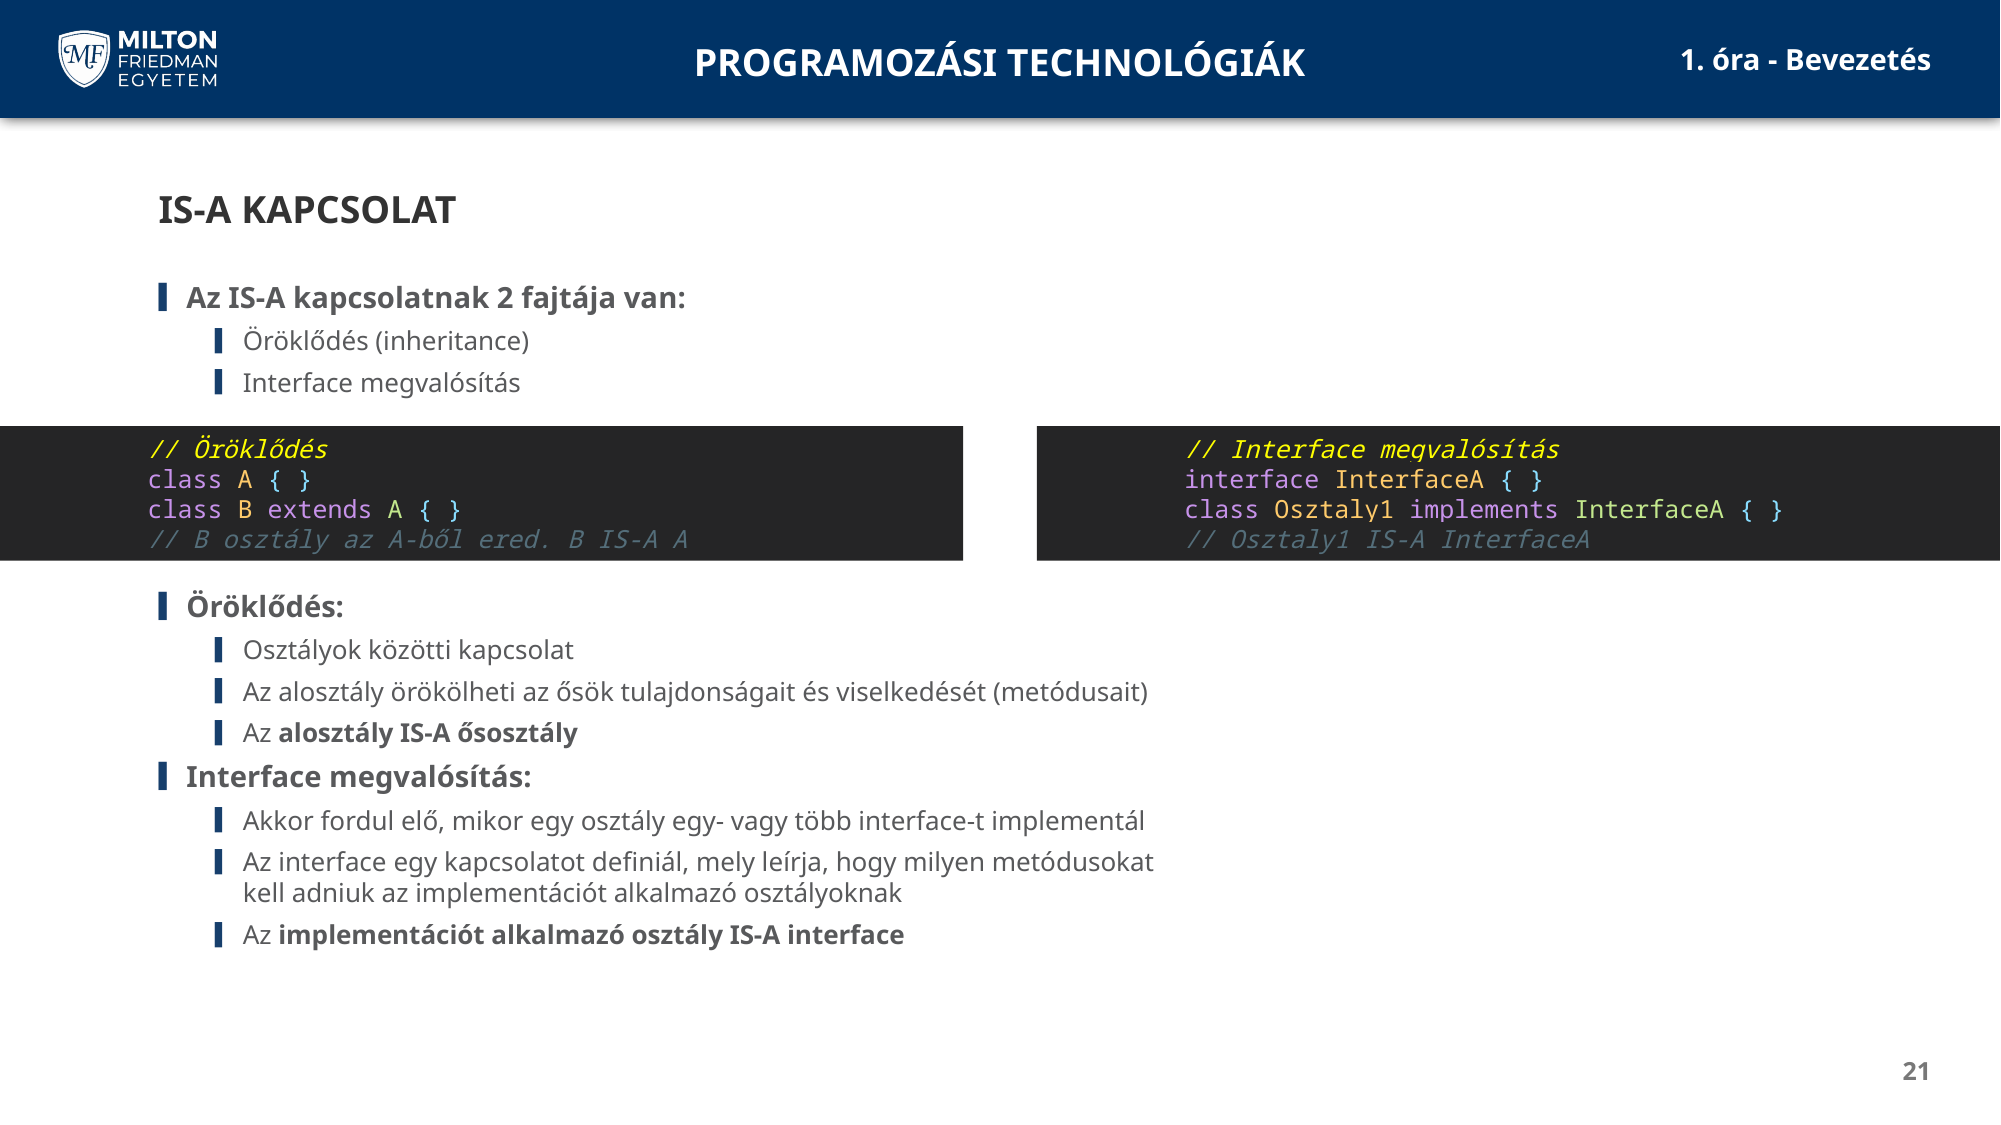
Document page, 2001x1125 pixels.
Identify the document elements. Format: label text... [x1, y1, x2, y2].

slide_number 20 [1496, 1043, 1947, 1103]
text_box // Interface megvalósítás interface InterfaceA { } class Osztaly1 implements InterfaceA { } // Osztaly1 IS-A InterfaceA [1036, 426, 2000, 561]
text_box Az IS-A kapcsolatnak 2 fajtája van: Öröklődés (inheritance) Interface megvalósítás [143, 271, 1947, 427]
text_box PROGRAMOZÁSI TECHNOLÓGIÁK [608, 31, 1392, 92]
text_box [0, 0, 2000, 120]
text_box IS-A KAPCSOLAT [143, 179, 678, 239]
text_box // Öröklődés class A { } class B extends A { } // B osztály az A-ből ered. B IS-A A [0, 426, 964, 561]
text_box Öröklődés: Osztályok közötti kapcsolat Az alosztály örökölheti az ősök tulajdonságait és viselkedését (metódusait) Az alosztály IS-A ősosztály Interface megvalósítás: Akkor fordul elő, mikor egy osztály egy- vagy több interface-t implementál Az interface egy kapcsolatot definiál, mely leírja, hogy milyen metódusokat kell adniuk az implementációt alkalmazó osztályoknak Az implementációt alkalmazó osztály IS-A interface [143, 580, 1947, 1043]
picture [58, 29, 218, 89]
text_box 1. óra - Bevezetés [1541, 33, 1947, 84]
